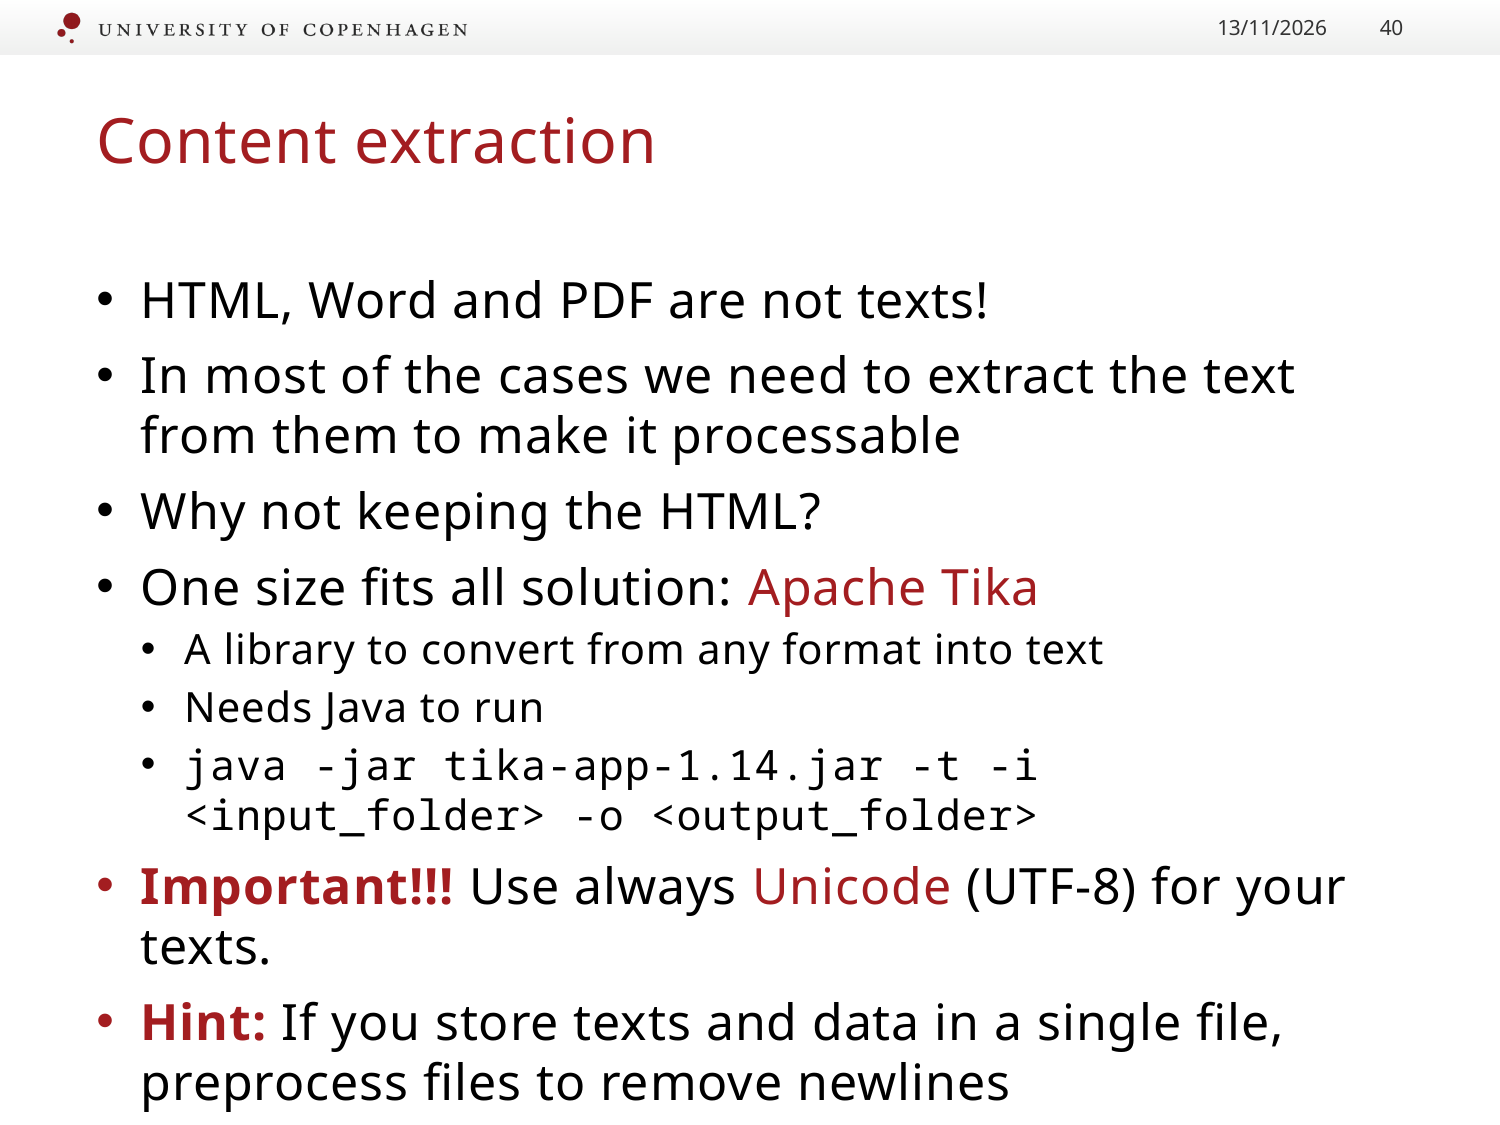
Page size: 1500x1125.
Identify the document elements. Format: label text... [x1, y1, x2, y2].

title Content extraction [96, 101, 1404, 244]
picture [92, 15, 475, 42]
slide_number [1193, 14, 1327, 43]
list HTML, Word and PDF are not texts! In most of the cases we need to extract the text from them to make it processable Why not keeping the HTML? One size fits all solution: Apache Tika A library to convert from any format into text Needs Java to run java -jar tika-app-1.14.jar -t -i <input_folder> -o <output_folder> Important!!! Use always Unicode (UTF-8) for your texts. Hint: If you store texts and data in a single file, preprocess files to remove newlines [96, 268, 1404, 1034]
slide_number 40 [1341, 14, 1404, 43]
